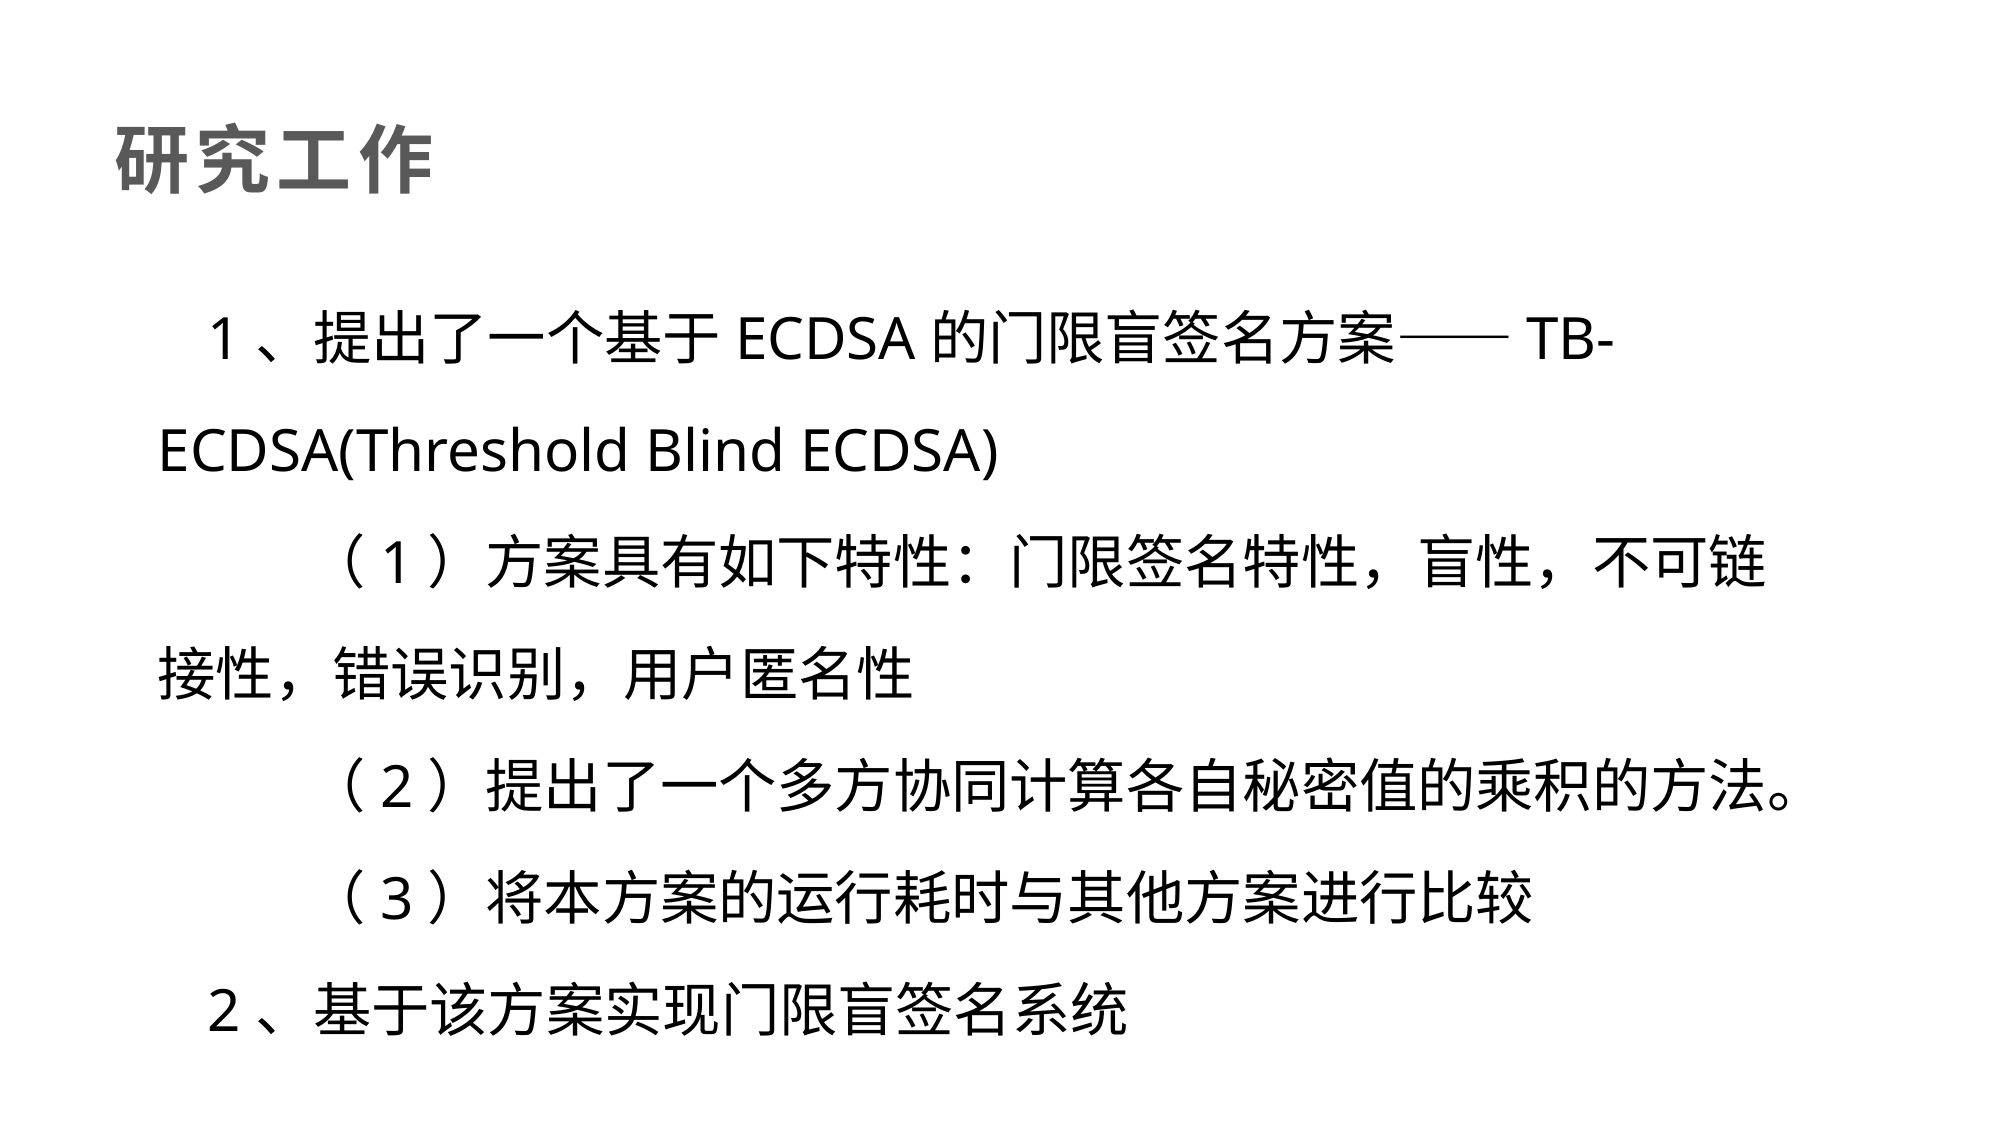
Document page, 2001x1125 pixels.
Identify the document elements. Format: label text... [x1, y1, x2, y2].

title 研究工作 [99, 99, 1900, 216]
text_box 1、提出了一个基于ECDSA的门限盲签名方案——TB-ECDSA(Threshold Blind ECDSA) （1）方案具有如下特性：门限签名特性，盲性，不可链接性，错误识别，用户匿名性 （2）提出了一个多方协同计算各自秘密值的乘积的方法。 （3）将本方案的运行耗时与其他方案进行比较 2、基于该方案实现门限盲签名系统 [142, 251, 1821, 1051]
